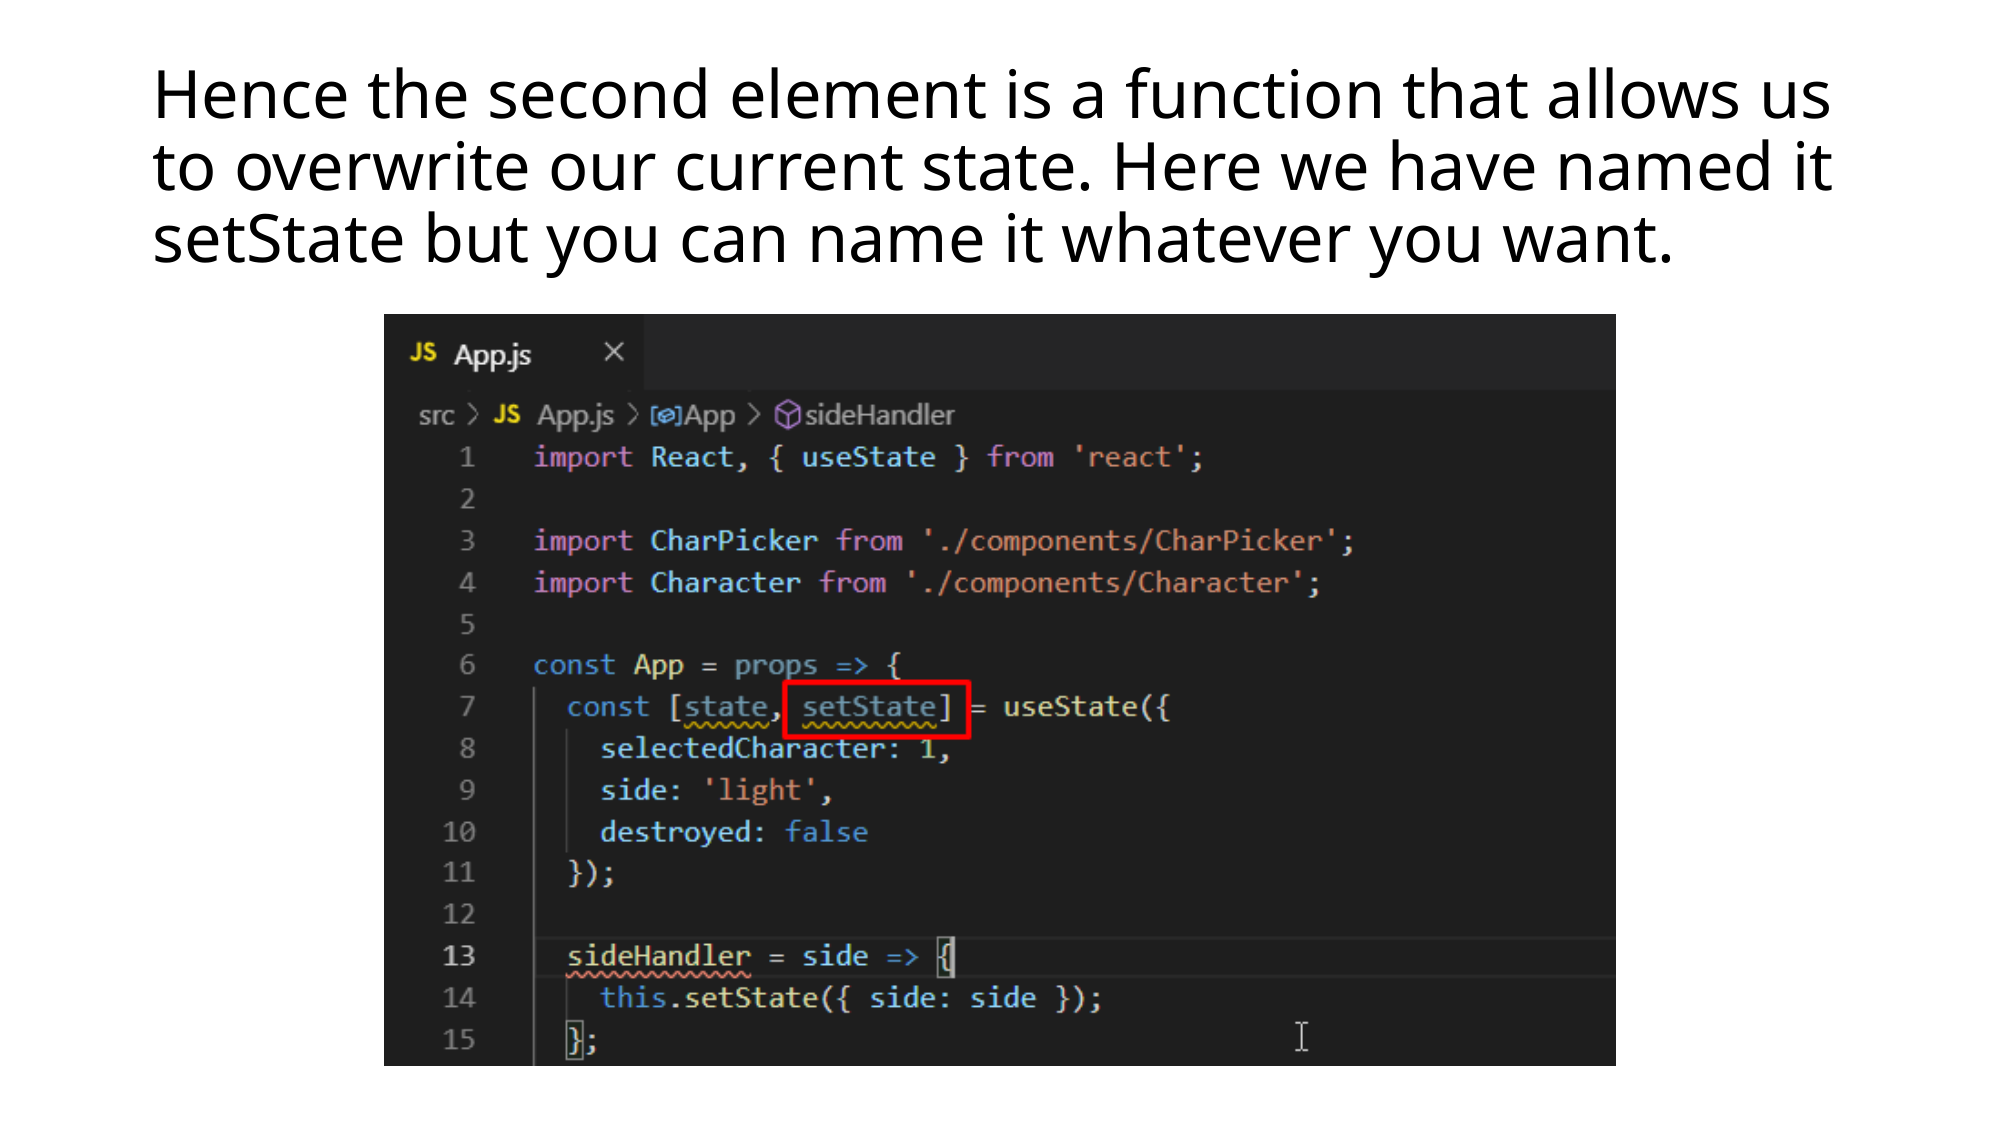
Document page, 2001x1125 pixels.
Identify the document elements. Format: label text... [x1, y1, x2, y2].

title Hence the second element is a function that allows us to overwrite our current state. Here we have named it setState but you can name it whatever you want. [137, 59, 1863, 278]
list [384, 314, 1616, 1066]
